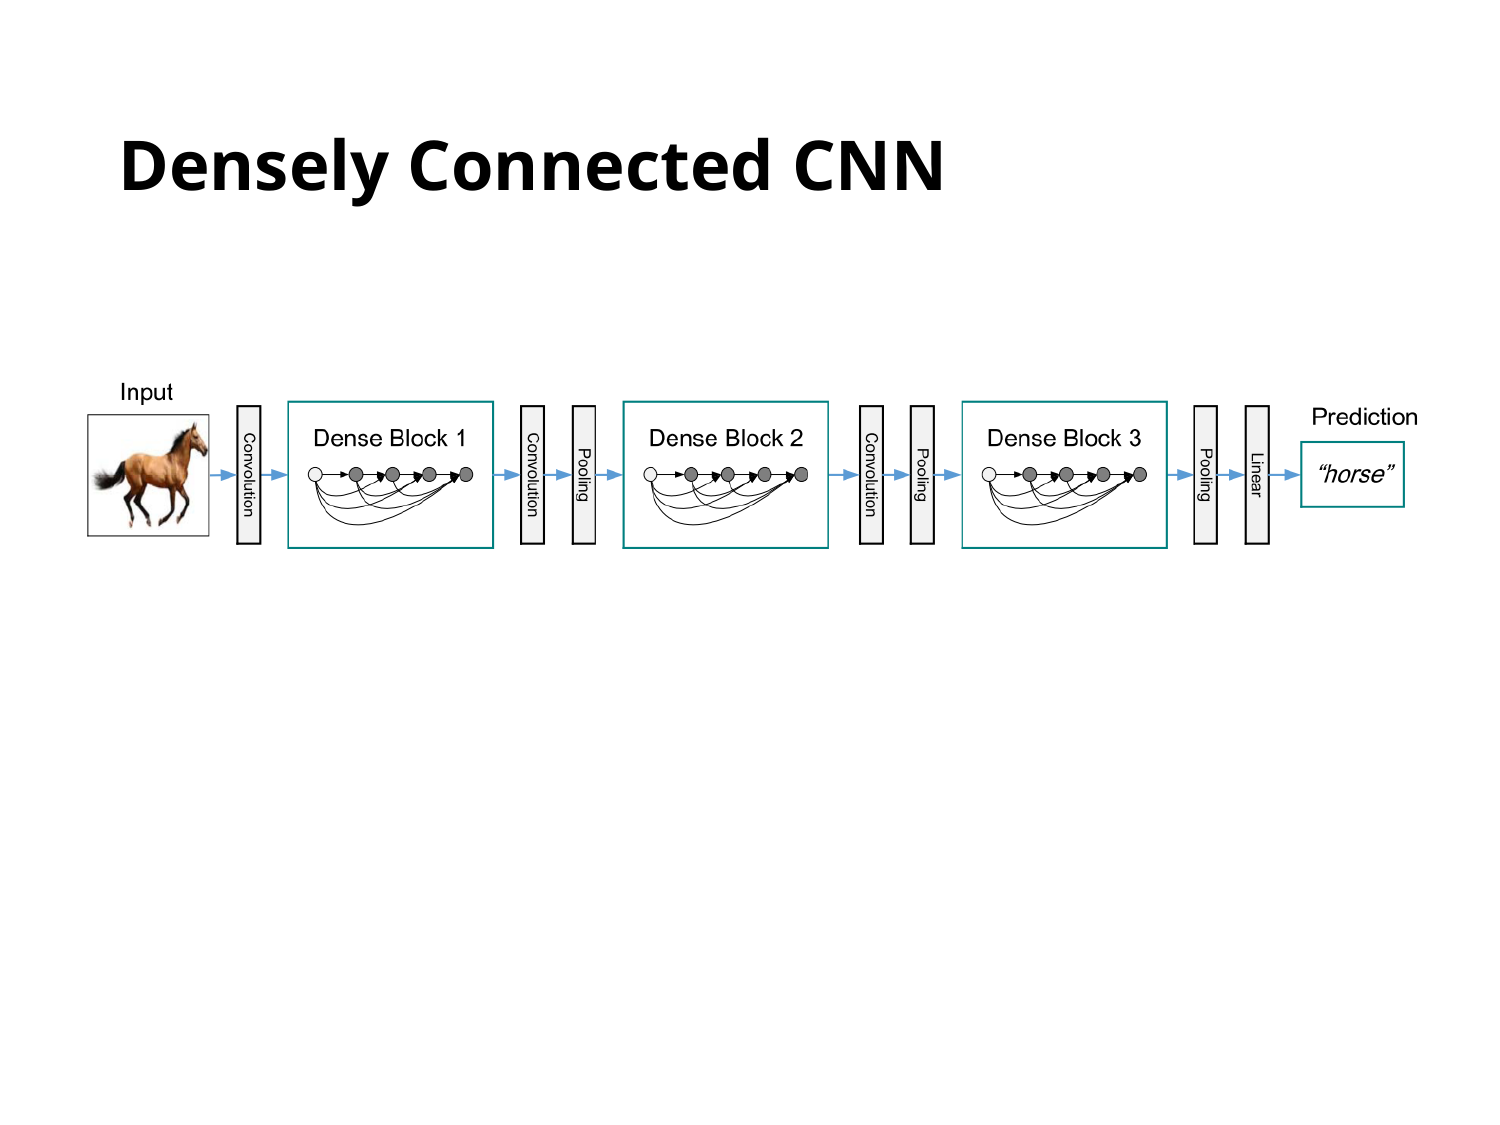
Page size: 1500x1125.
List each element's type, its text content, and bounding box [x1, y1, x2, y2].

title Densely Connected CNN [103, 59, 1397, 278]
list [74, 374, 1425, 550]
